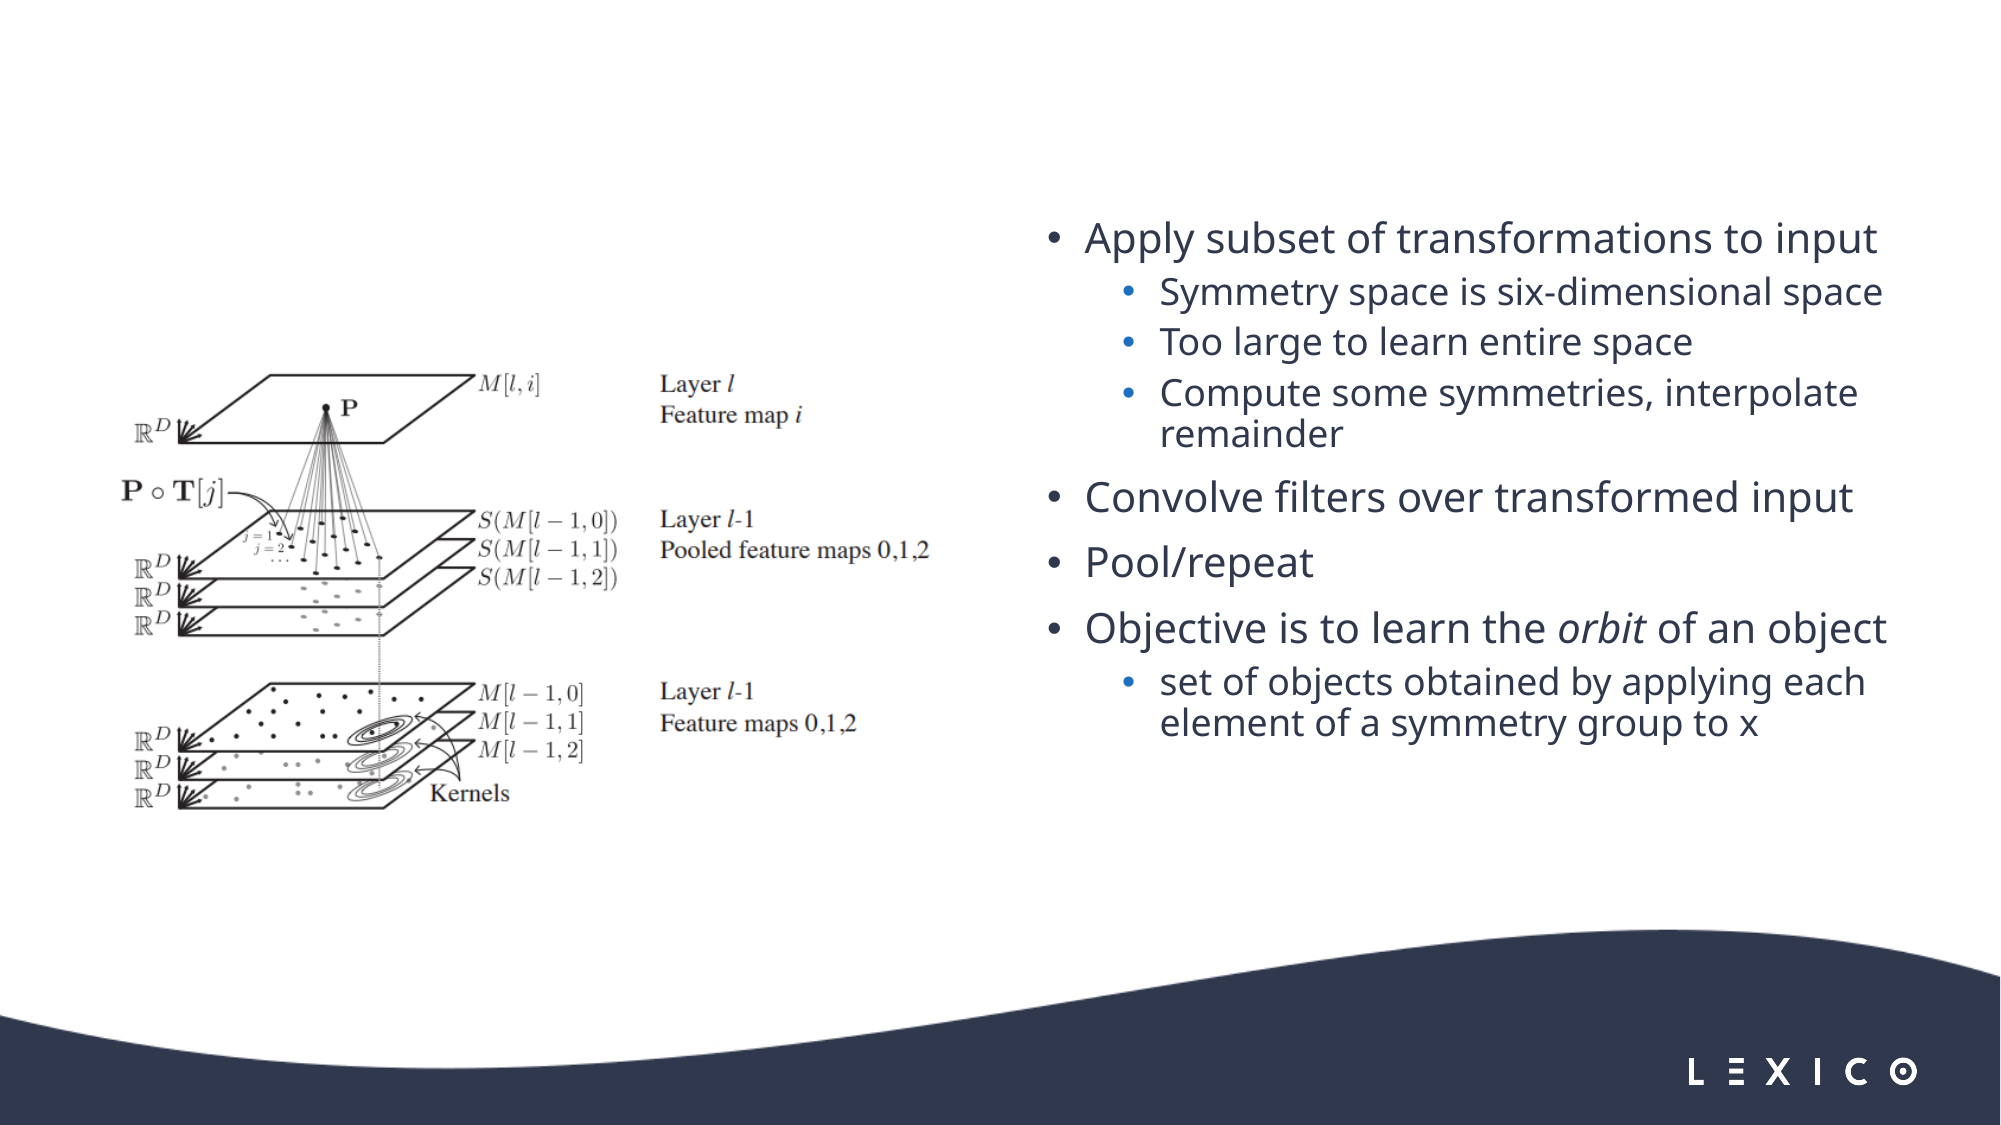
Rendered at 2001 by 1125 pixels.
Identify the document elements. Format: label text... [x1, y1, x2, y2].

picture [0, 0, 2001, 1125]
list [57, 309, 969, 824]
list Apply subset of transformations to input Symmetry space is six-dimensional space Too large to learn entire space Compute some symmetries, interpolate remainder Convolve filters over transformed input Pool/repeat Objective is to learn the orbit of an object set of objects obtained by applying each element of a symmetry group to x [1031, 209, 1944, 924]
